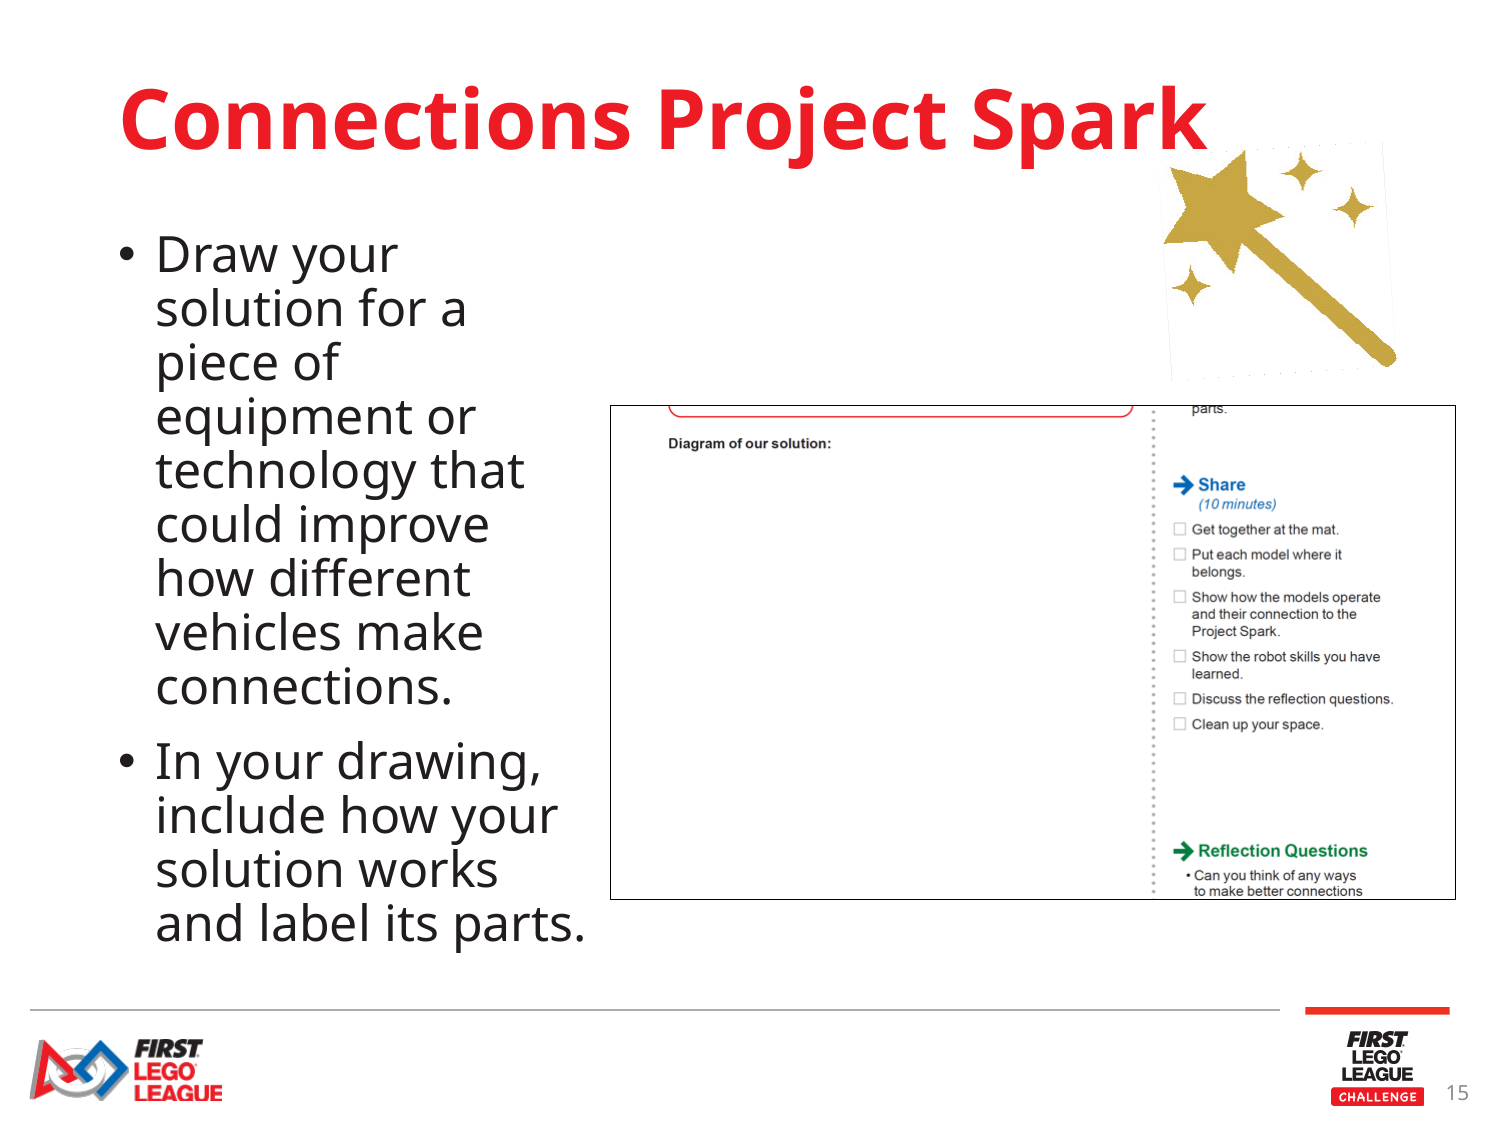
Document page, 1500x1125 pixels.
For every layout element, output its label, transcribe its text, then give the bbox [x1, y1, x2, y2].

list Draw your solution for a piece of equipment or technology that could improve how different vehicles make connections. In your drawing, include how your solution works and label its parts. [103, 222, 606, 851]
picture [1164, 148, 1390, 374]
slide_number 15 [1425, 1076, 1484, 1111]
title Connections Project Spark [103, 59, 1397, 185]
picture [610, 405, 1455, 900]
